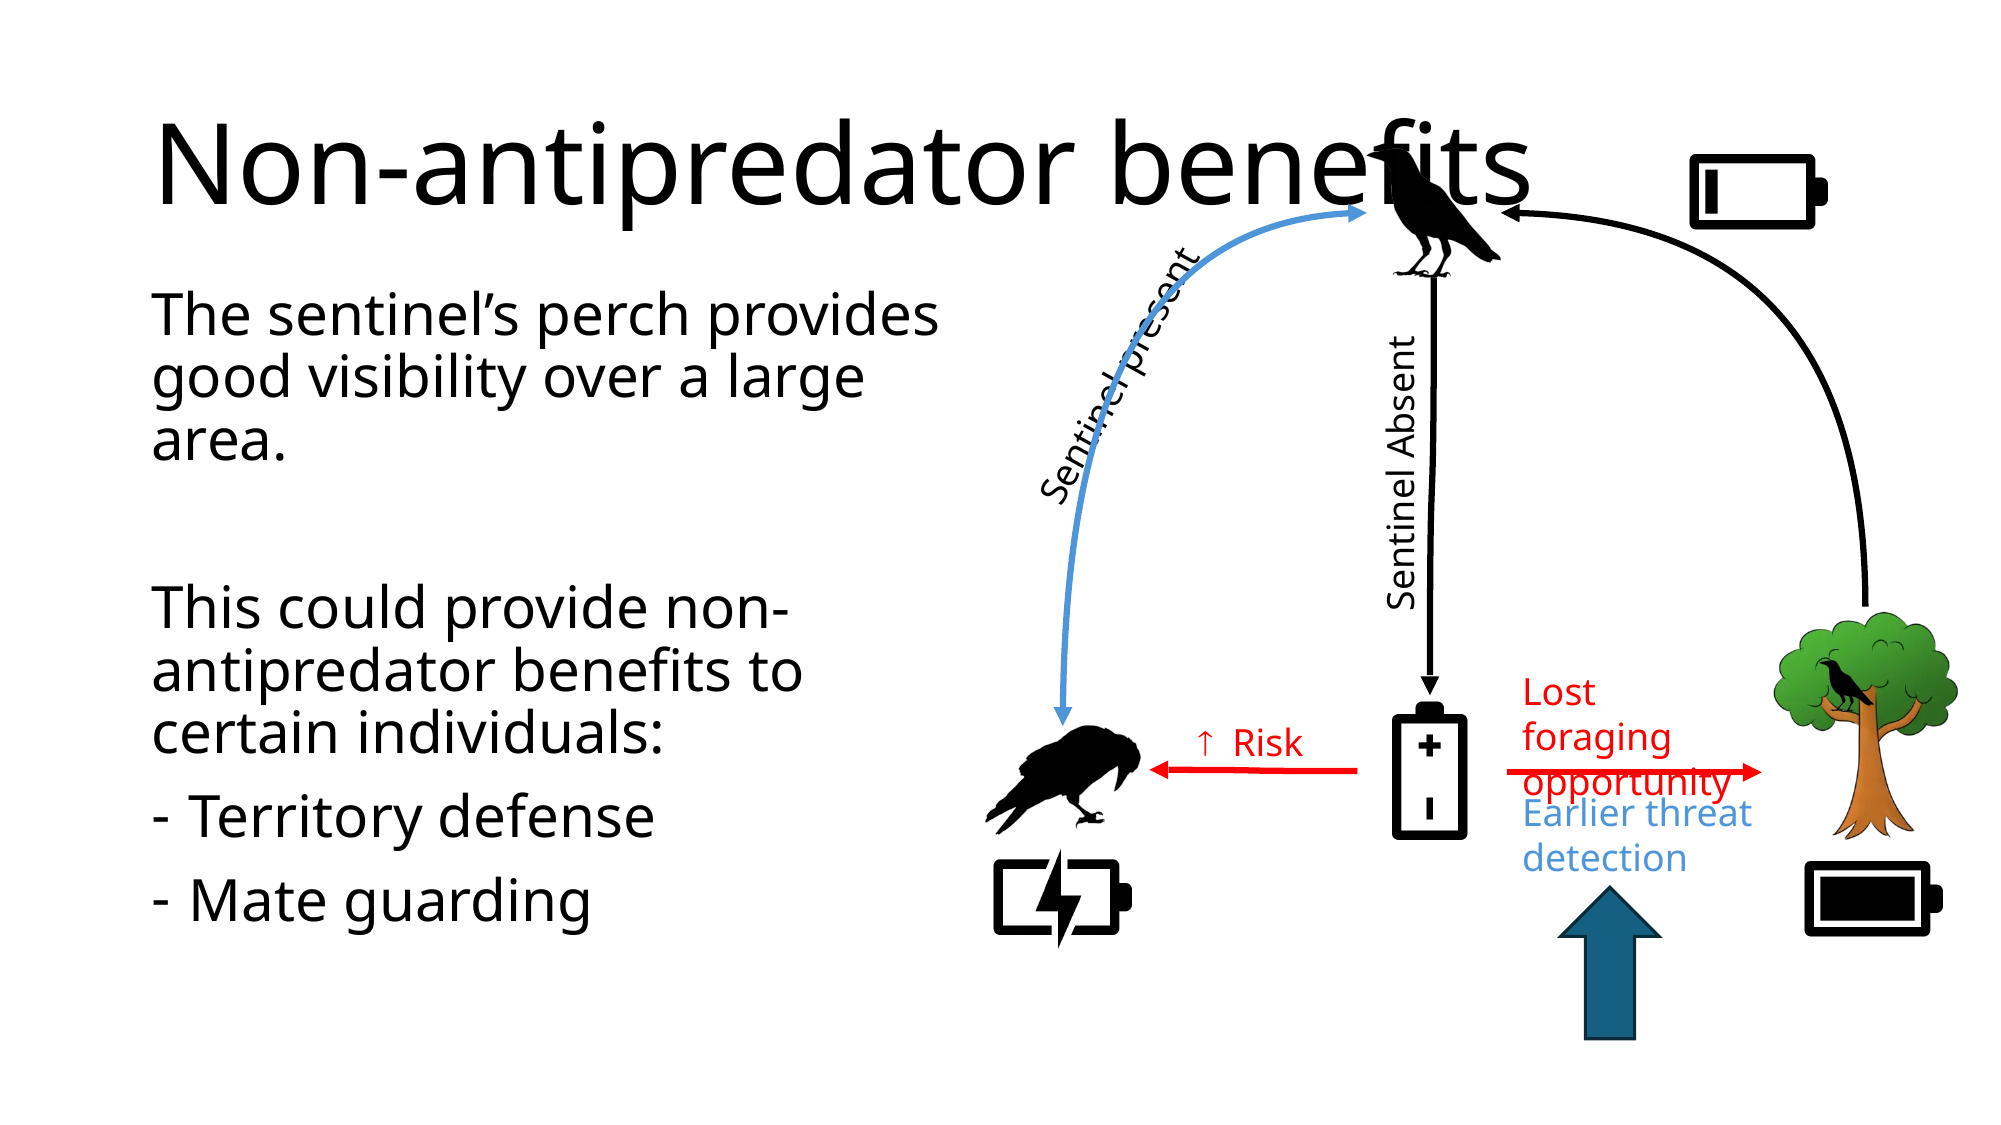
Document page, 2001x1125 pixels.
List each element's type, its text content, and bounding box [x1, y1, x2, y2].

title Non-antipredator benefits [137, 59, 1863, 278]
text_box [1583, 975, 1637, 1041]
list The sentinel’s perch provides good visibility over a large area. This could provide non-antipredator benefits to certain individuals: Territory defense Mate guarding [136, 277, 975, 1076]
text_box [984, 116, 1986, 975]
